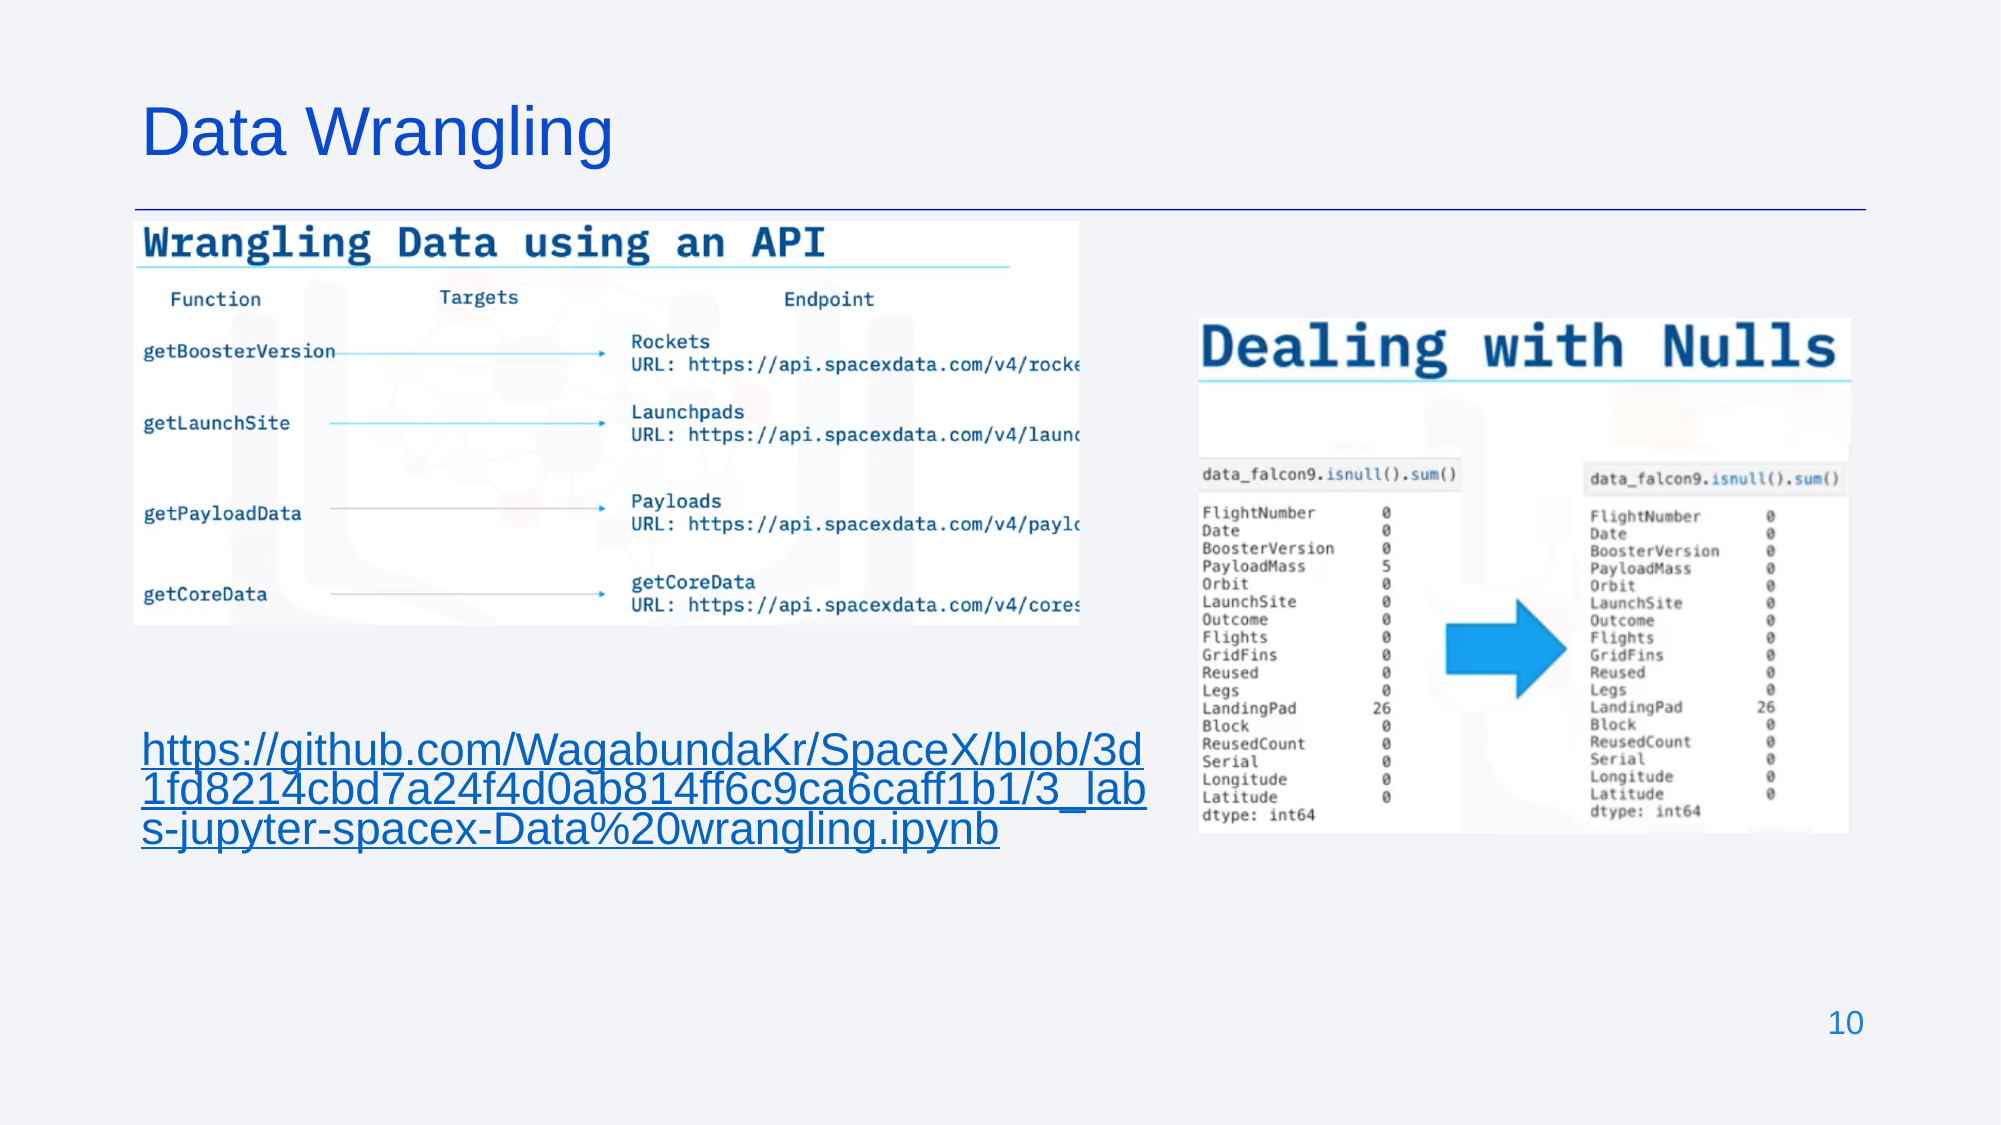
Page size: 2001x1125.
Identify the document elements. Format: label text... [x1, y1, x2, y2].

picture [0, 0, 2001, 1125]
list https://github.com/WagabundaKr/SpaceX/blob/3d1fd8214cbd7a24f4d0ab814ff6c9ca6caff1b1/3_labs-jupyter-spacex-Data%20wrangling.ipynb [126, 291, 1176, 921]
slide_number ‹#› [1429, 988, 1880, 1055]
text_box Data Wrangling [126, 88, 1852, 179]
